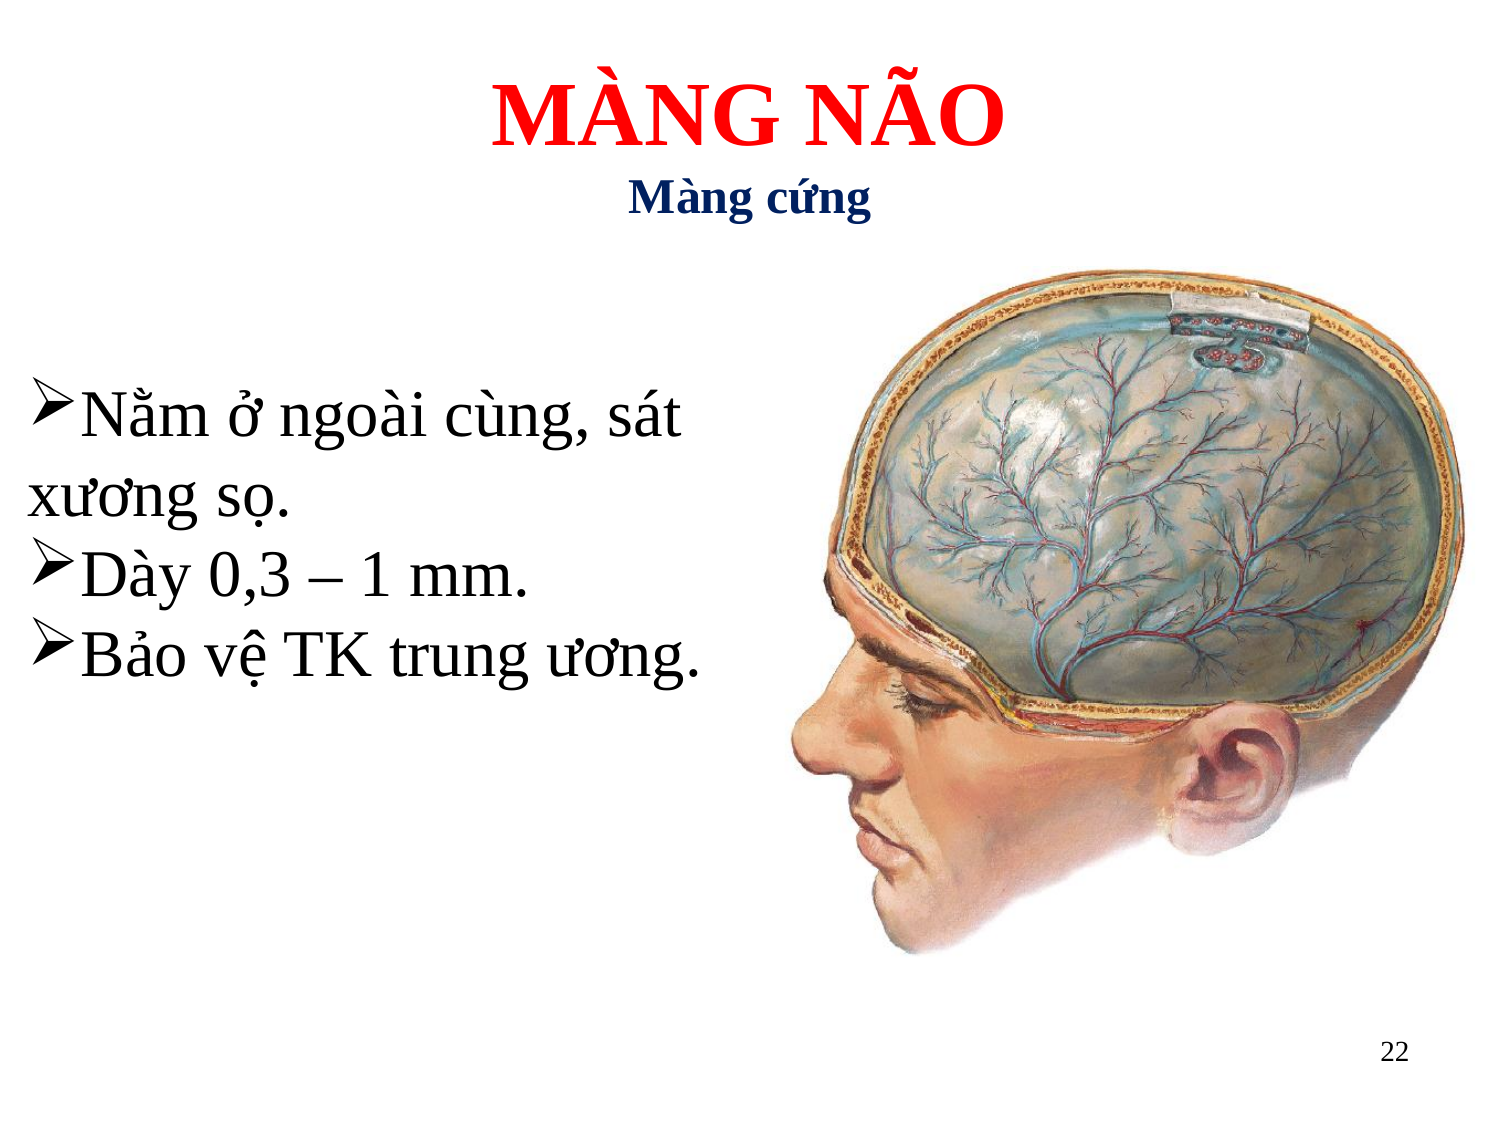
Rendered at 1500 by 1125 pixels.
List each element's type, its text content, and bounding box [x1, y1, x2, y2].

picture [749, 266, 1488, 963]
title MÀNG NÃO Màng cứng [74, 44, 1426, 233]
list Nằm ở ngoài cùng, sát xương sọ. Dày 0,3 – 1 mm. Bảo vệ TK trung ương. [12, 362, 744, 763]
slide_number 22 [1074, 1024, 1426, 1103]
